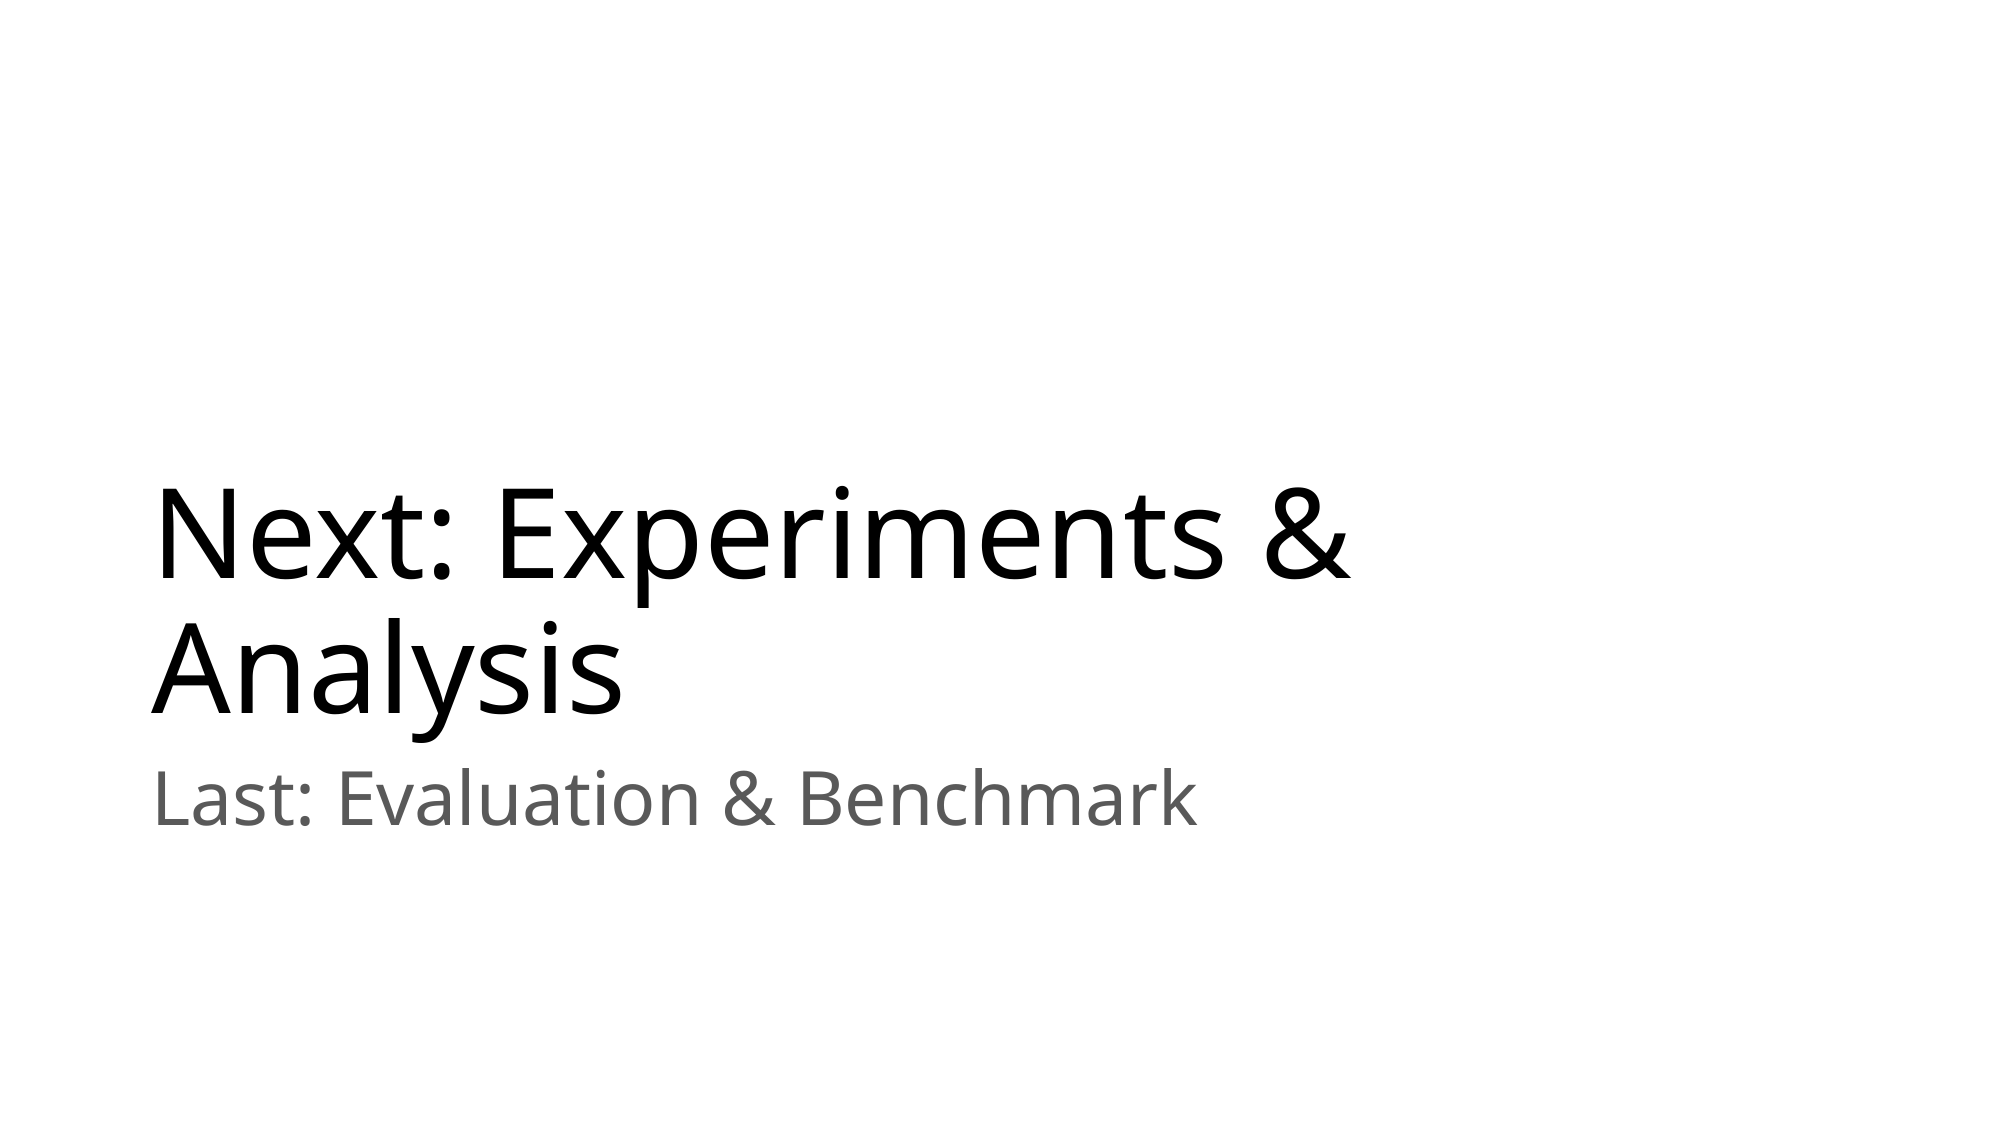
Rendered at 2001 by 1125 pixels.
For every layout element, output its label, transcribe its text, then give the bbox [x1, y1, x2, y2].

title Next: Experiments & Analysis [136, 280, 1862, 749]
list Last: Evaluation & Benchmark [136, 752, 1862, 999]
